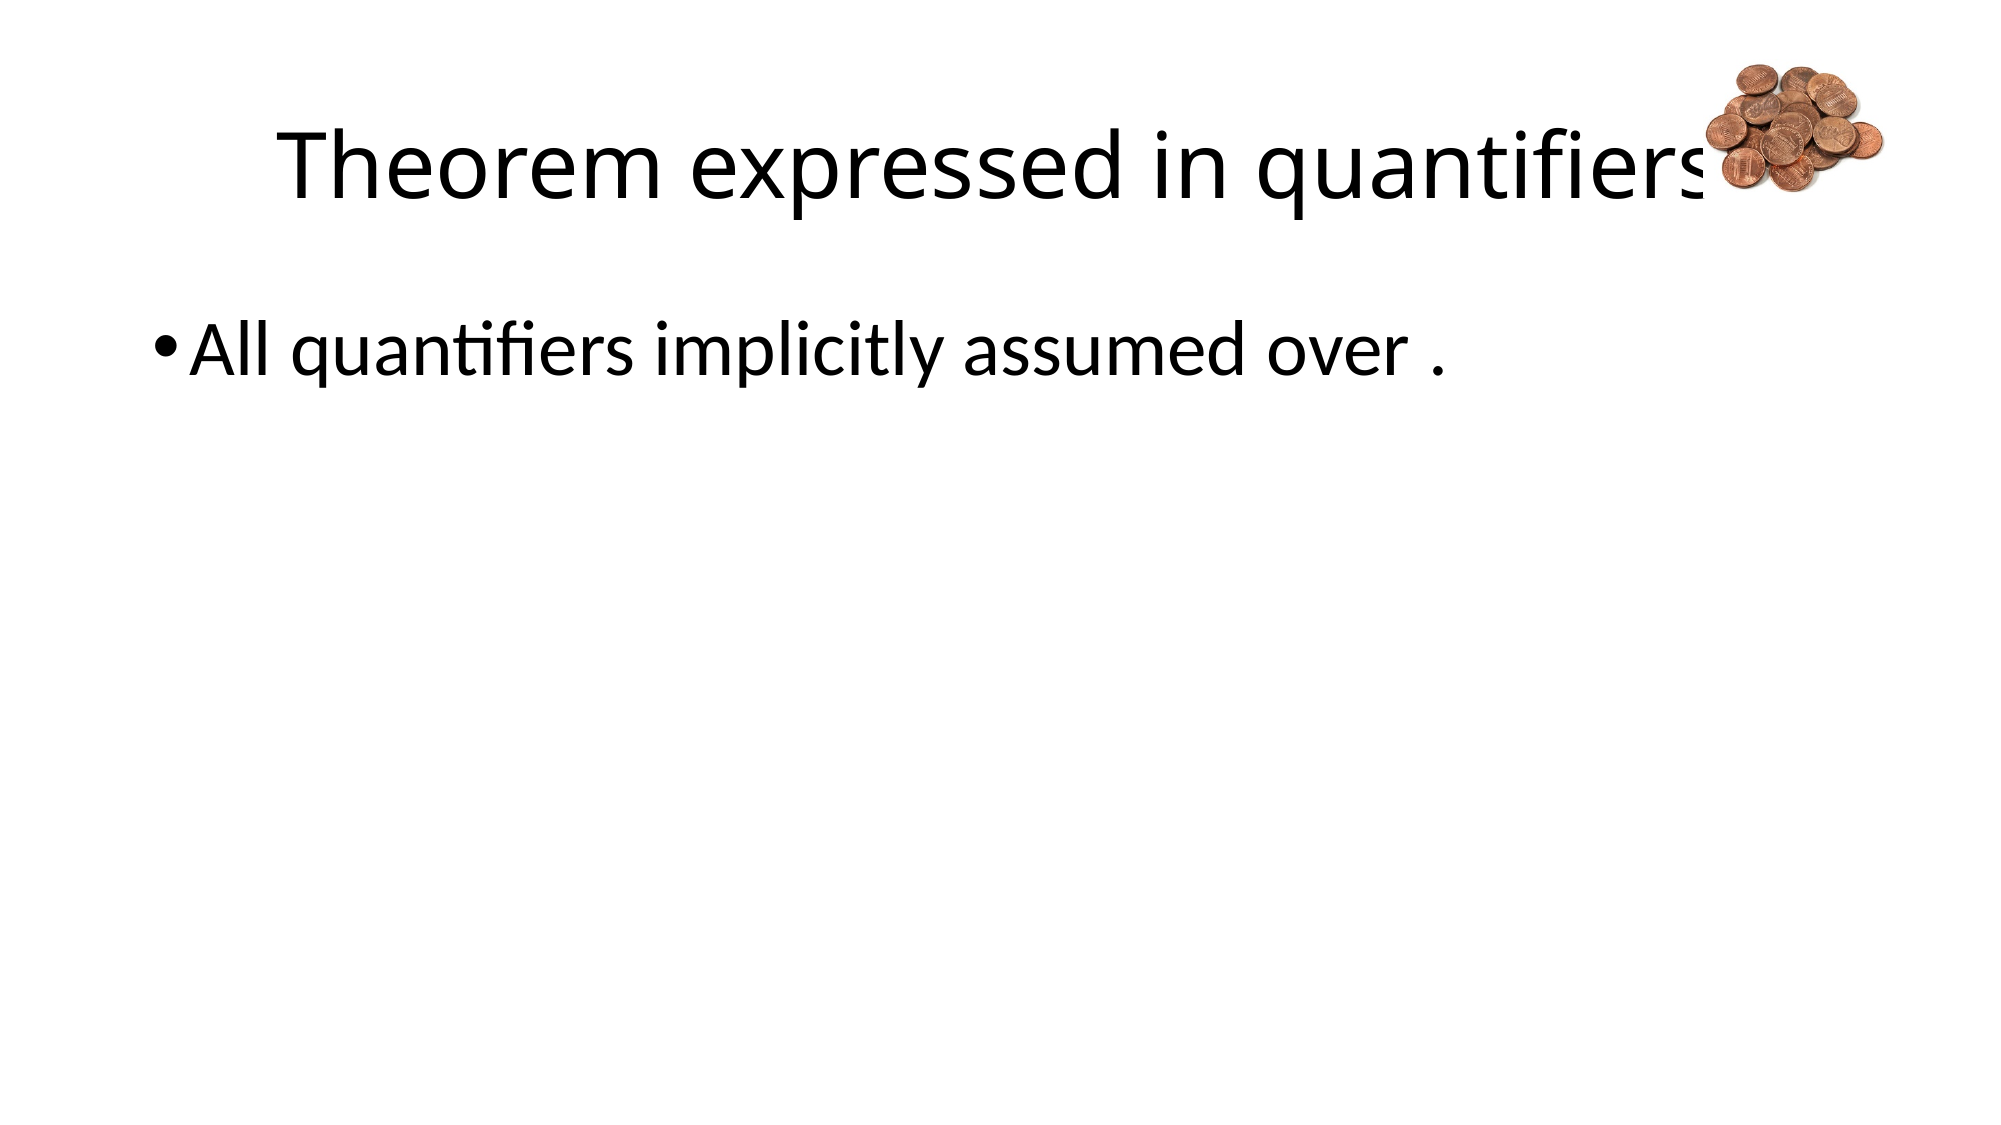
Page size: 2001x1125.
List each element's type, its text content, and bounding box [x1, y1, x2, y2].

title Theorem expressed in quantifiers [137, 59, 1863, 278]
picture [1703, 59, 1887, 198]
